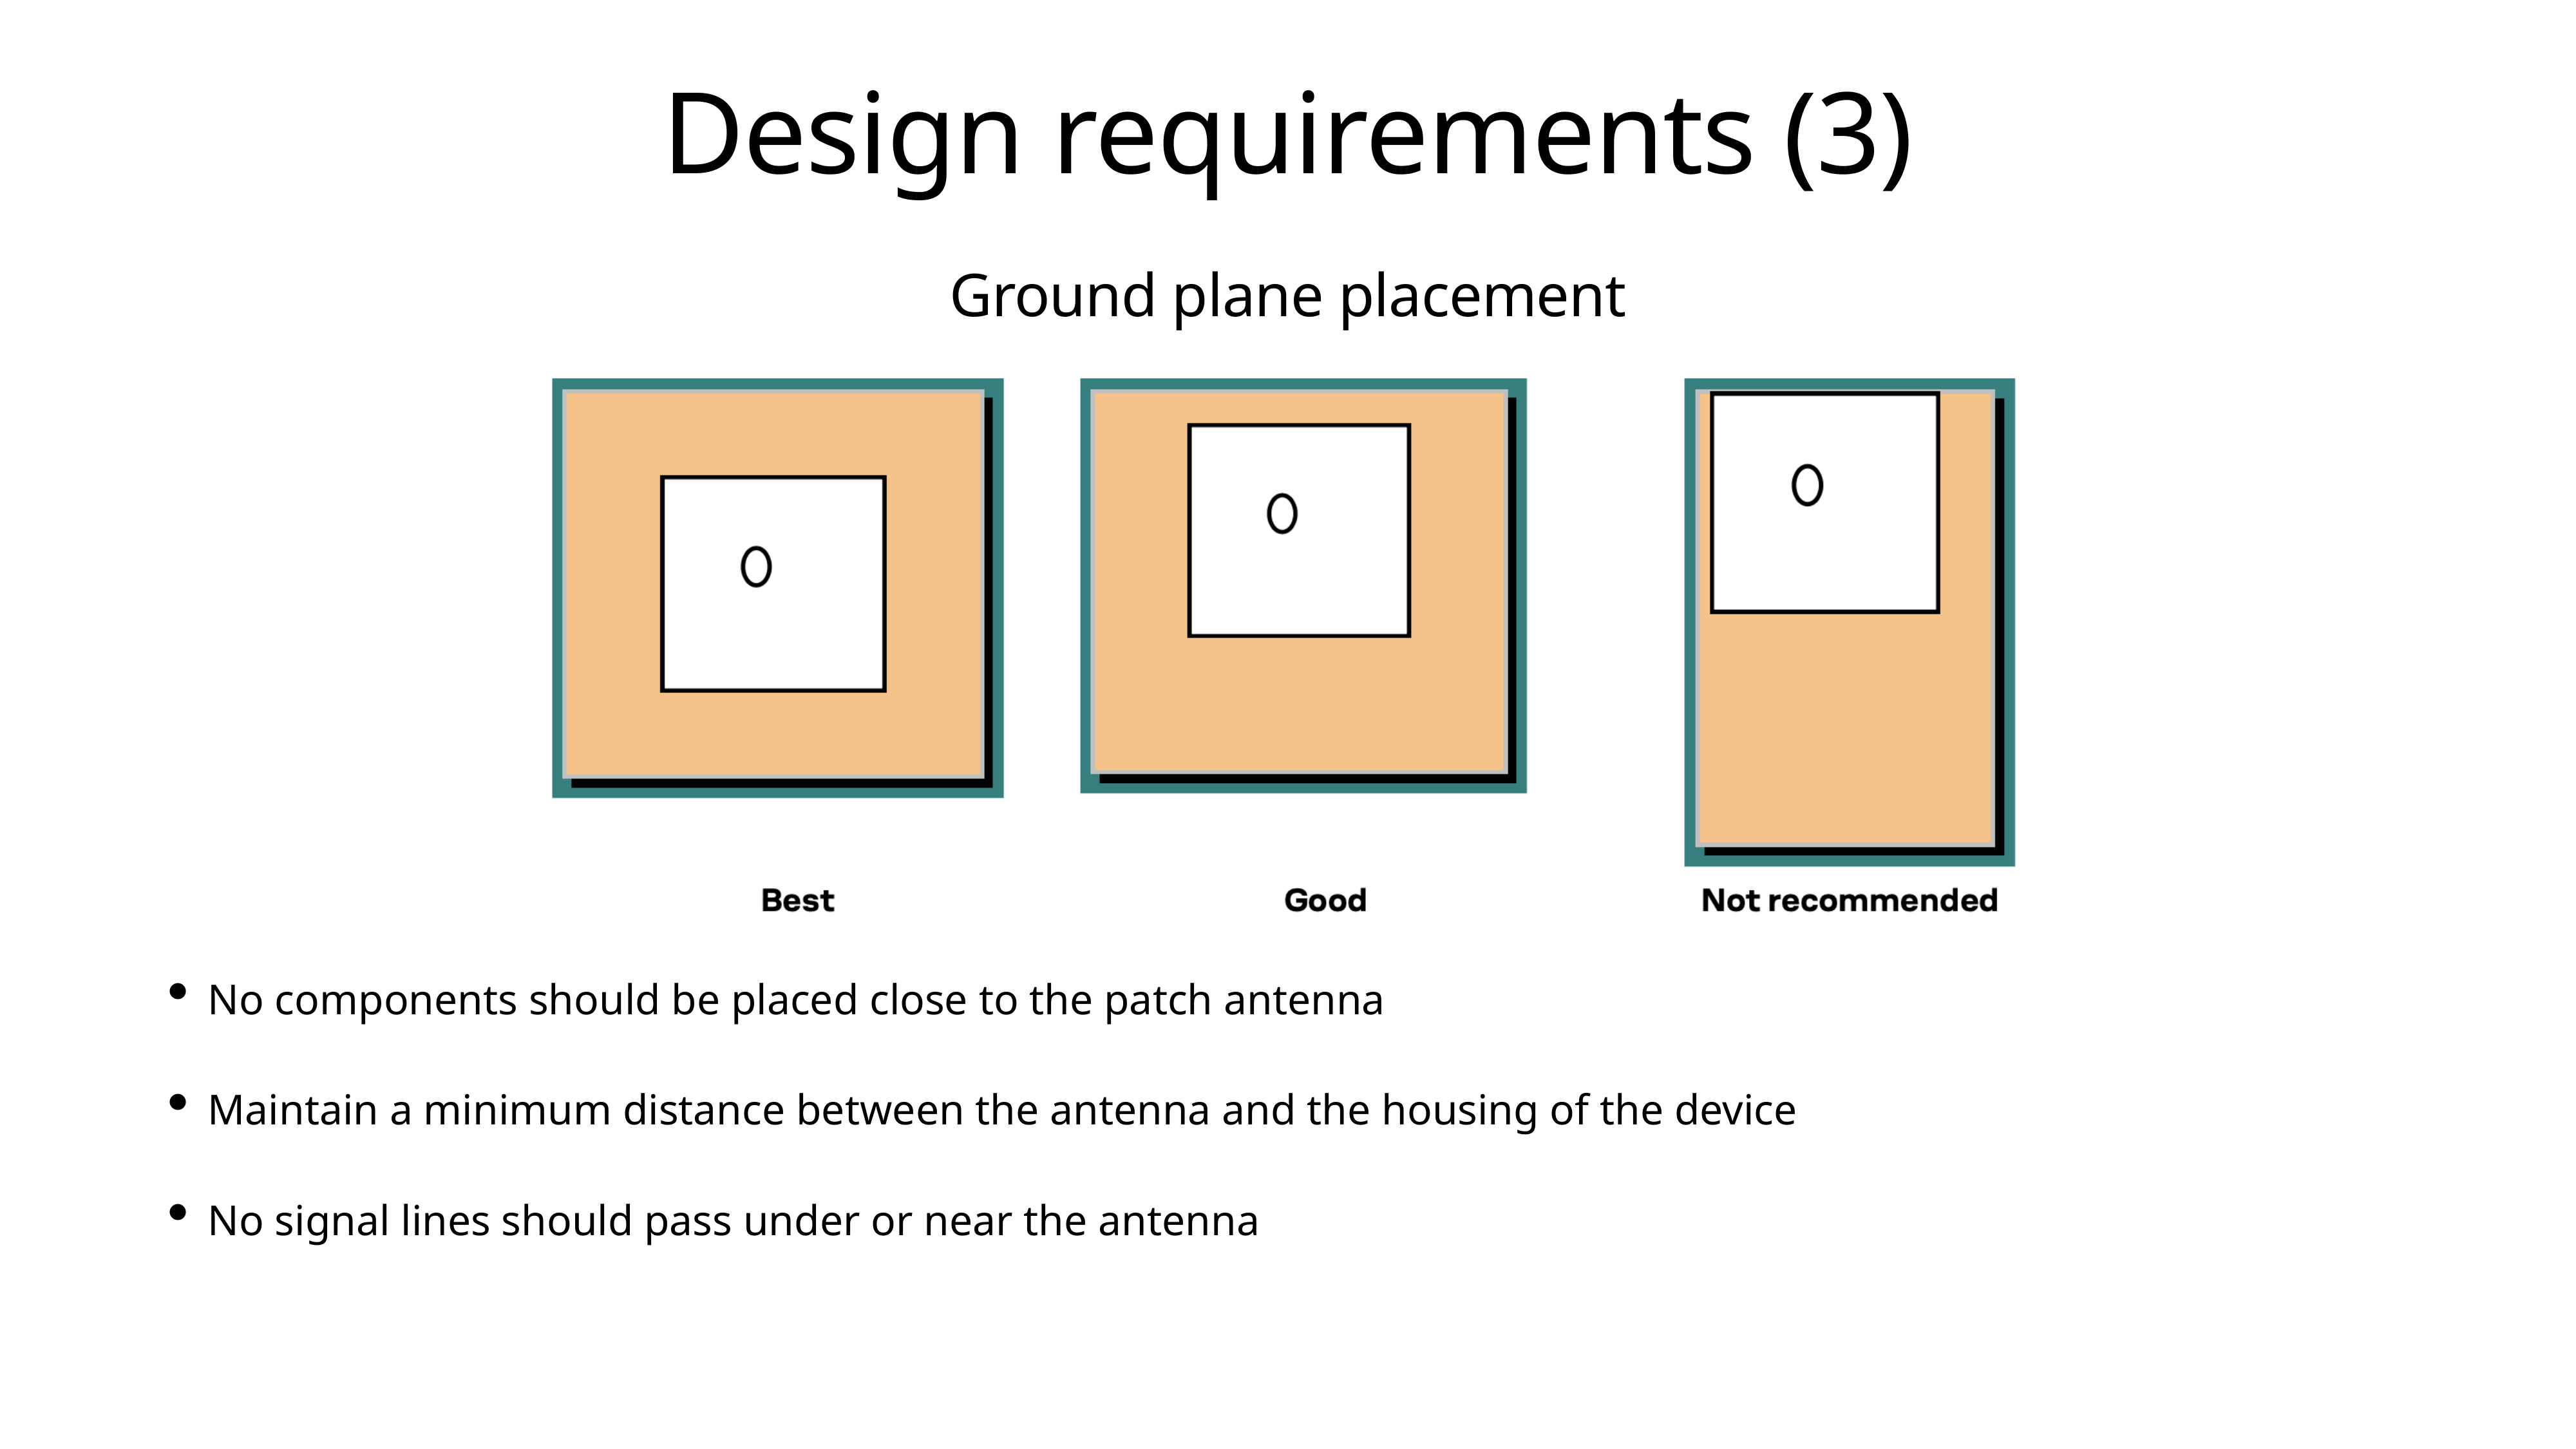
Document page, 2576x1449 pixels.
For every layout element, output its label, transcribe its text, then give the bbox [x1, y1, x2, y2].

list No components should be placed close to the patch antenna Maintain a minimum distance between the antenna and the housing of the device No signal lines should pass under or near the antenna [162, 902, 2414, 1355]
text_box Ground plane placement [128, 252, 2447, 340]
title Design requirements (3) [128, 81, 2448, 265]
picture [505, 346, 2071, 935]
